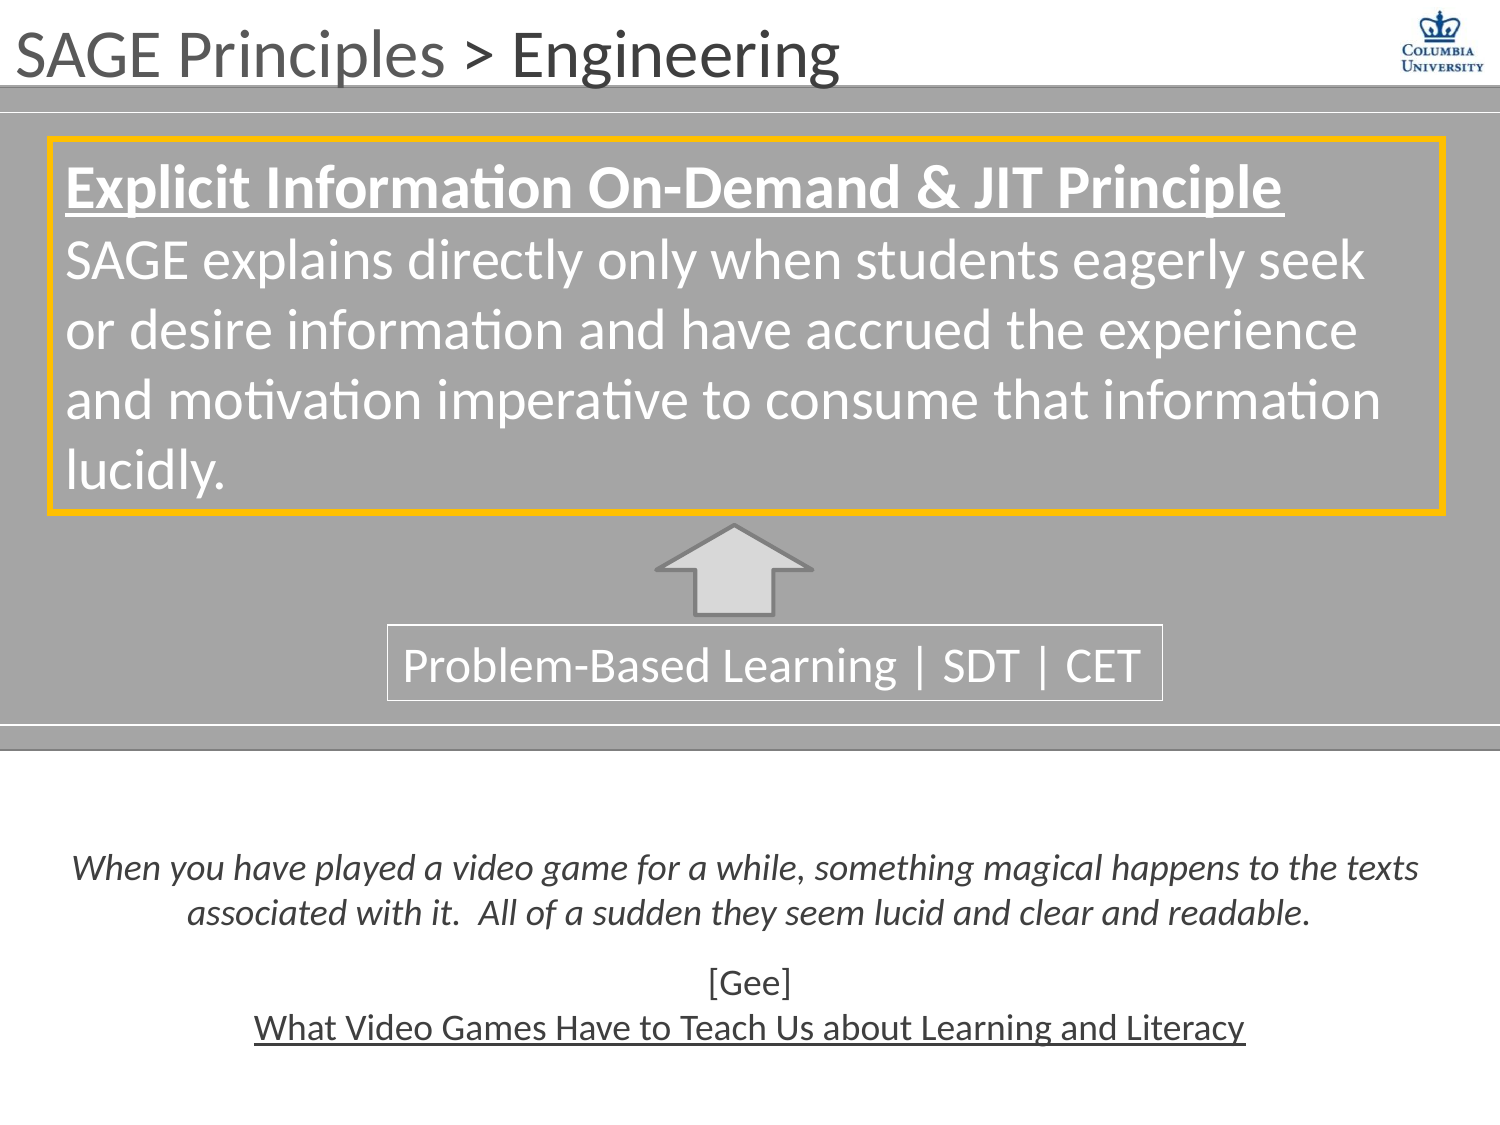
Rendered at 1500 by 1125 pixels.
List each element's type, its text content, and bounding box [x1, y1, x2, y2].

picture [1399, 7, 1485, 76]
text_box When you have played a video game for a while, something magical happens to the texts associated with it. All of a sudden they seem lucid and clear and readable. [Gee] What Video Games Have to Teach Us about Learning and Literacy [0, 835, 1500, 1058]
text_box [0, 87, 1500, 751]
text_box SAGE Principles > Engineering [0, 1, 1500, 86]
